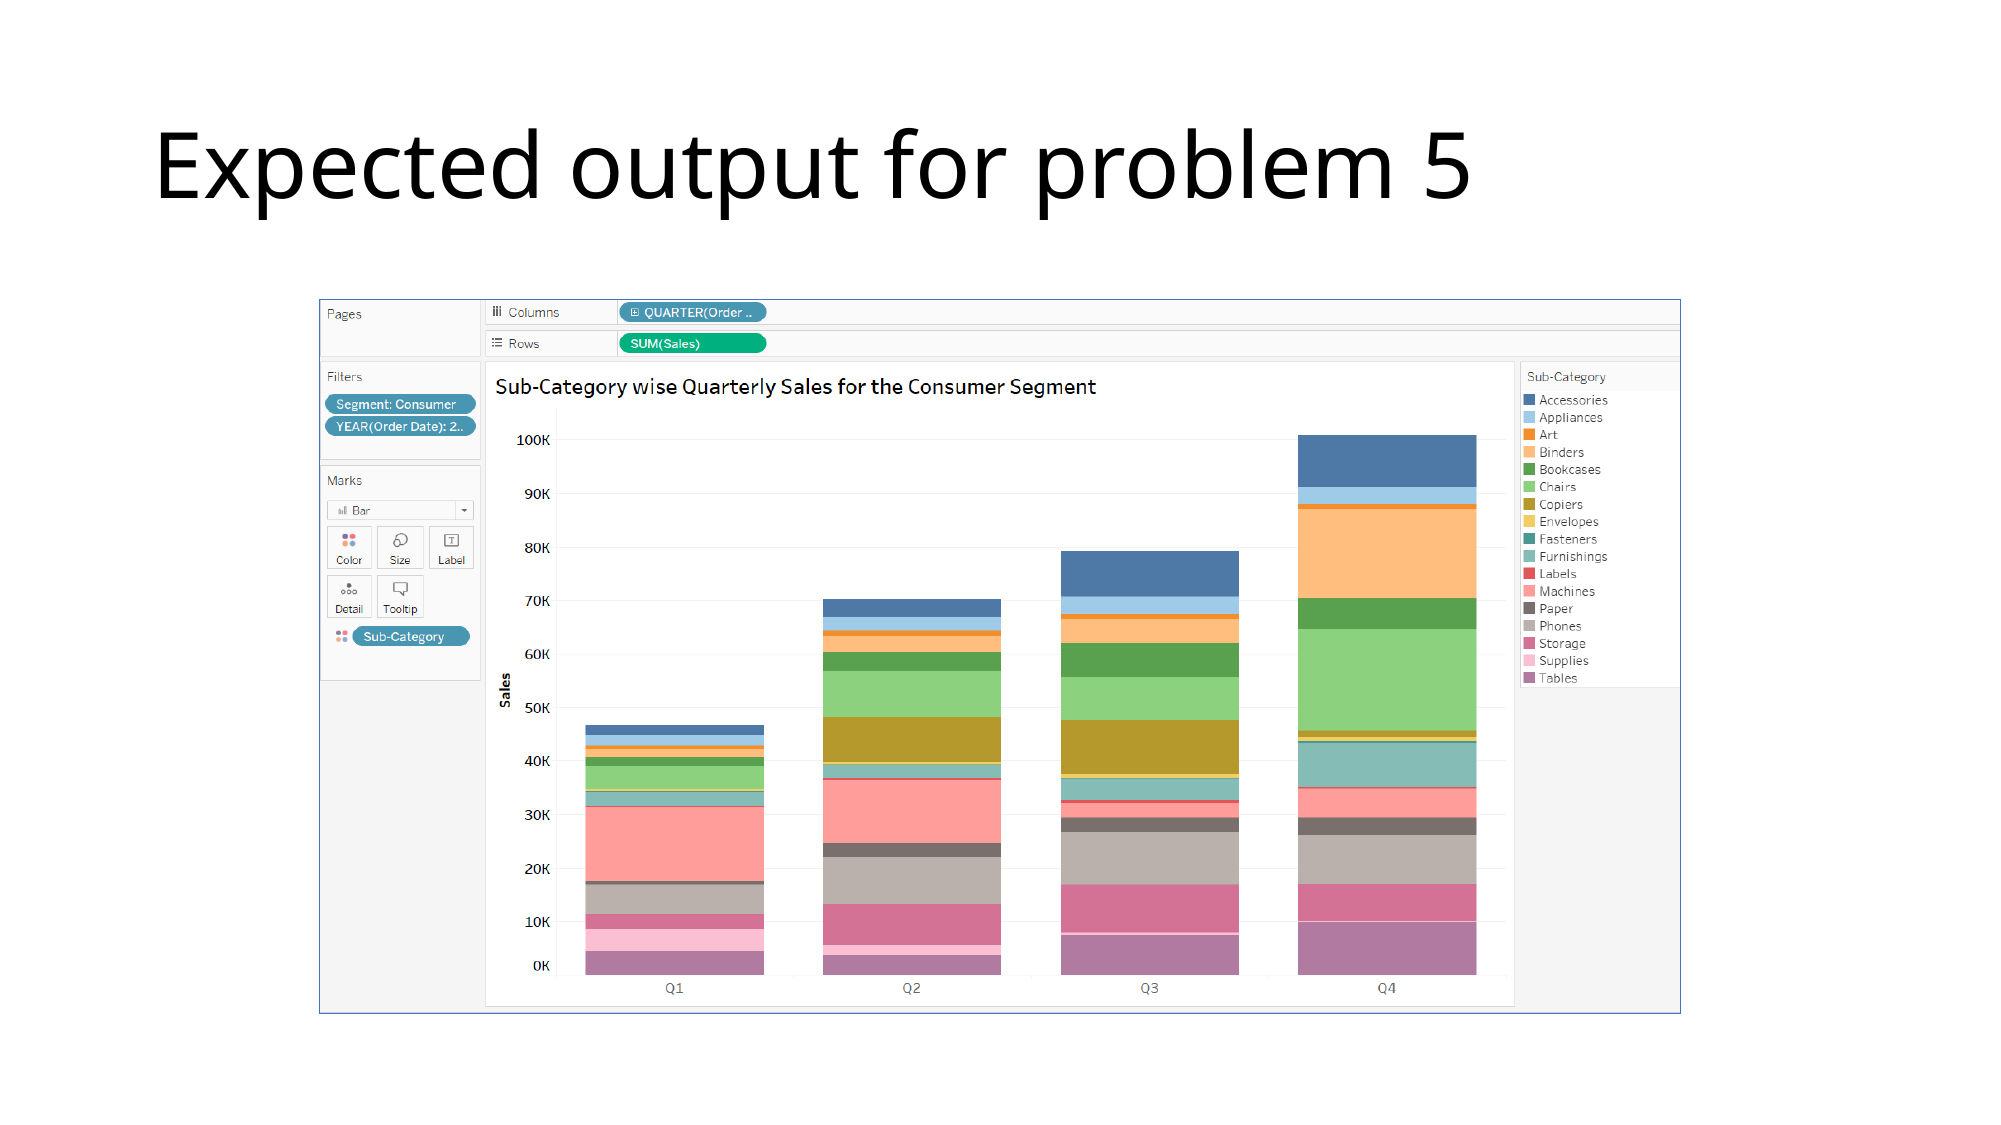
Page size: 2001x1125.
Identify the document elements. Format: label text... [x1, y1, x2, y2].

title Expected output for problem 5 [137, 59, 1863, 278]
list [319, 299, 1681, 1014]
